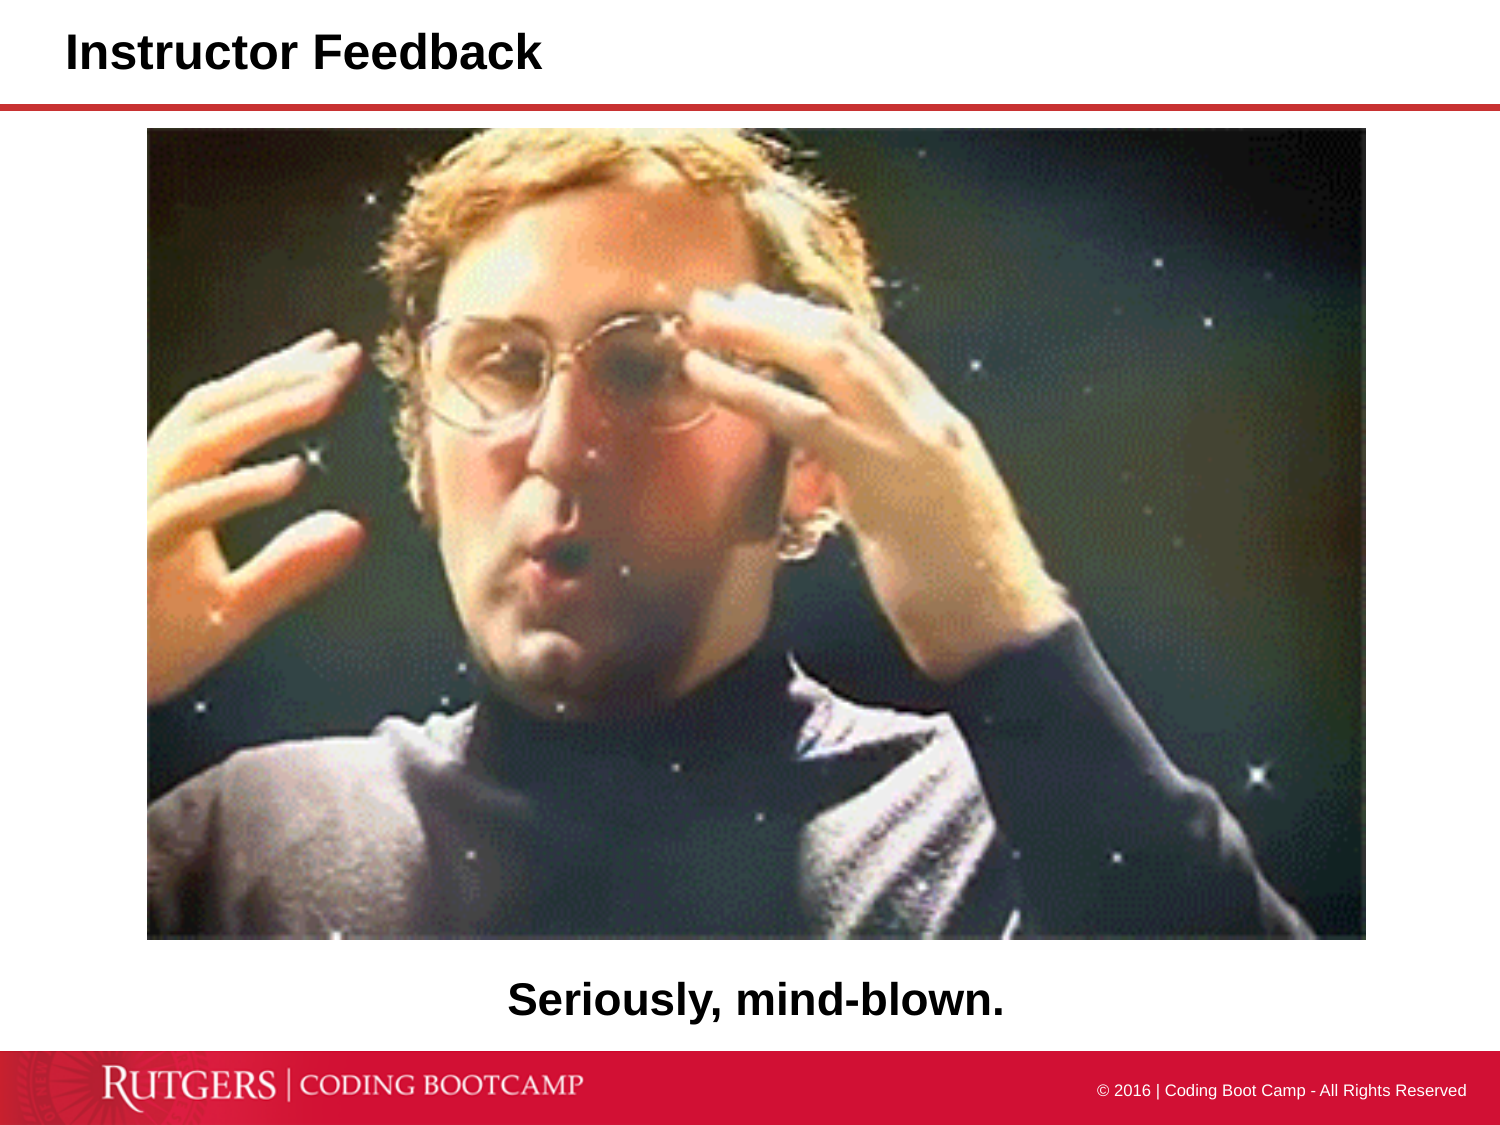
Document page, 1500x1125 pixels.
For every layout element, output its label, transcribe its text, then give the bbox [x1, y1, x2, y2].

picture [147, 128, 1366, 940]
text_box Seriously, mind-blown. [49, 954, 1463, 1032]
title Instructor Feedback [50, 0, 948, 108]
picture [0, 1051, 650, 1125]
